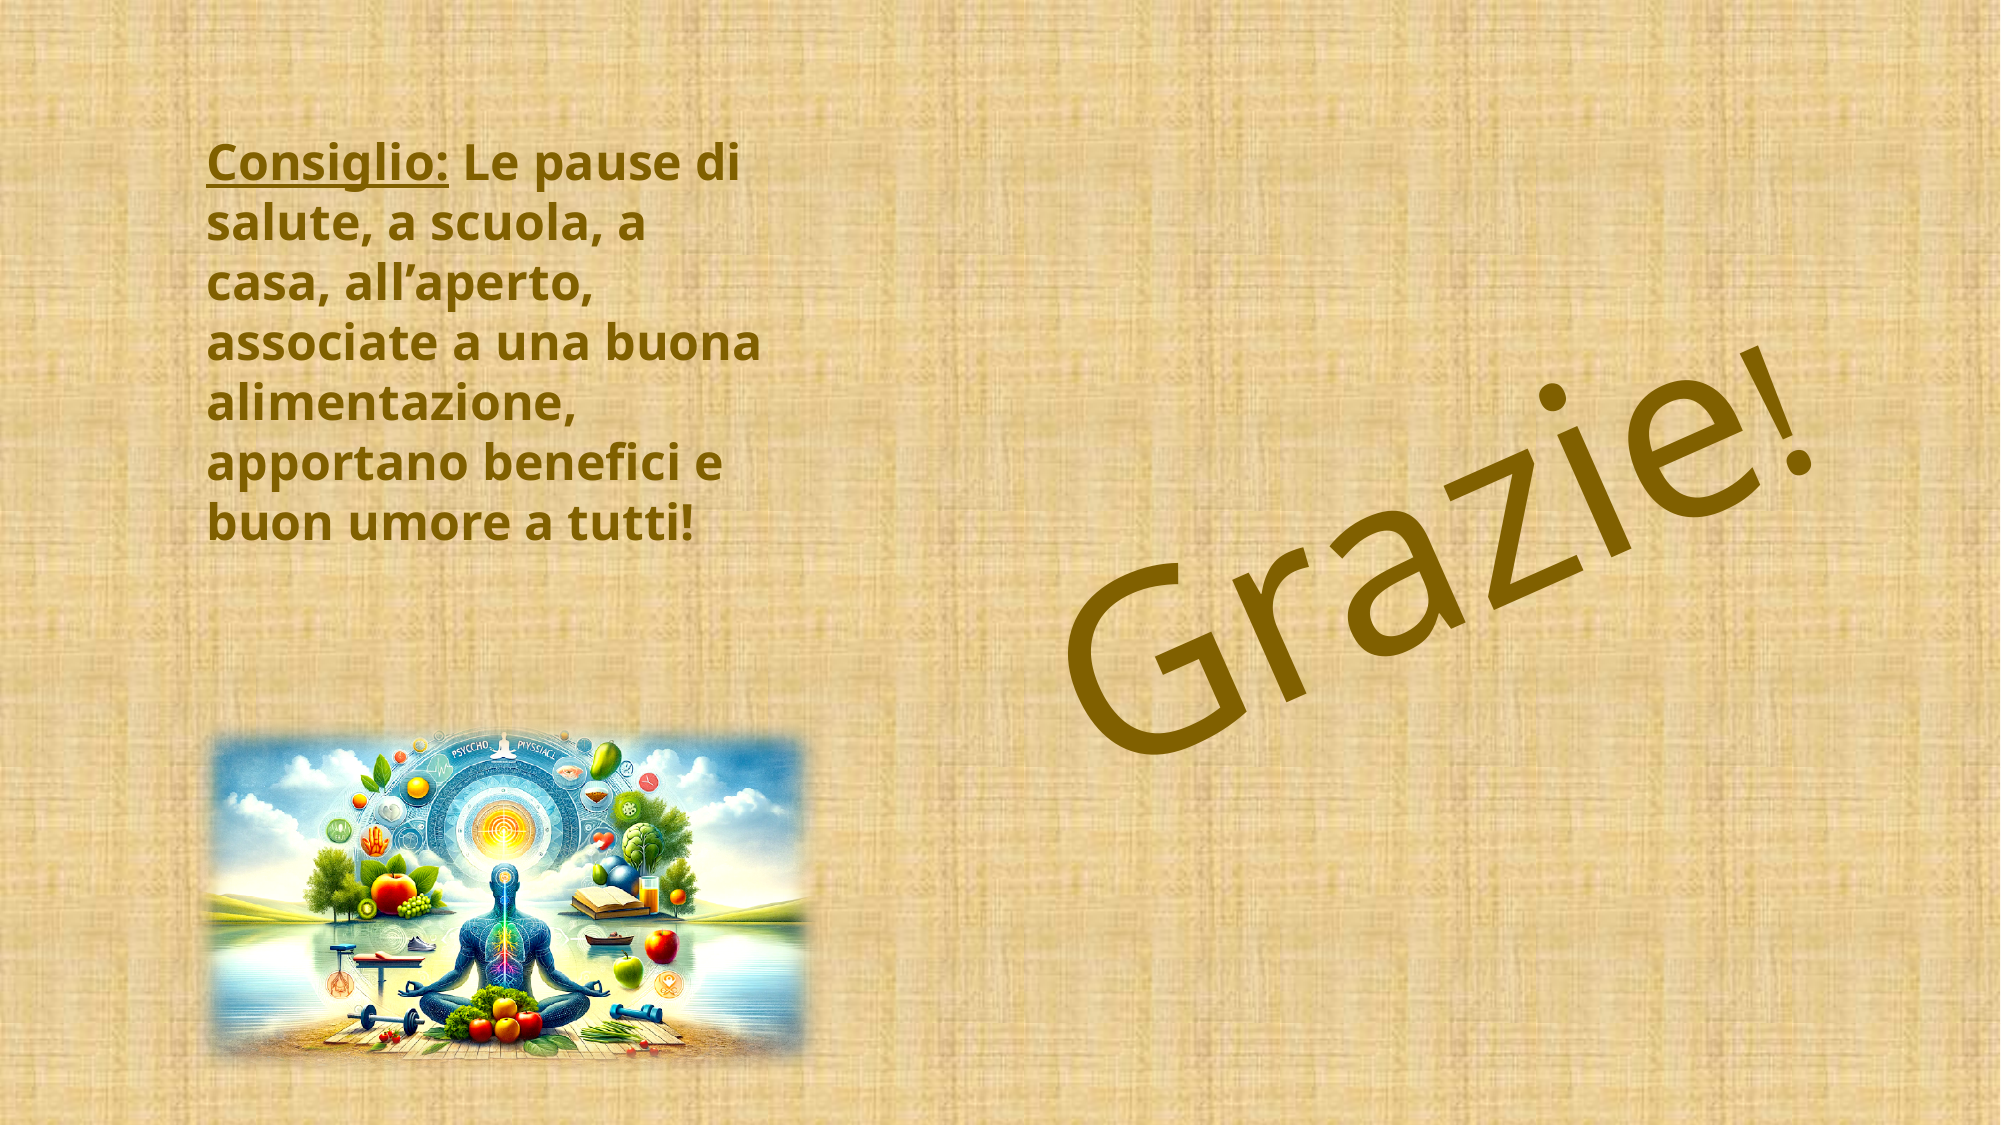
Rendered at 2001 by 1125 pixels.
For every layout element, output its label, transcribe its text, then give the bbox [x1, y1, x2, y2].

text_box Grazie! [982, 160, 1999, 843]
text_box Consiglio: Le pause di salute, a scuola, a casa, all’aperto, associate a una buona alimentazione, apportano benefici e buon umore a tutti! [191, 123, 798, 558]
picture [0, 0, 2001, 1125]
